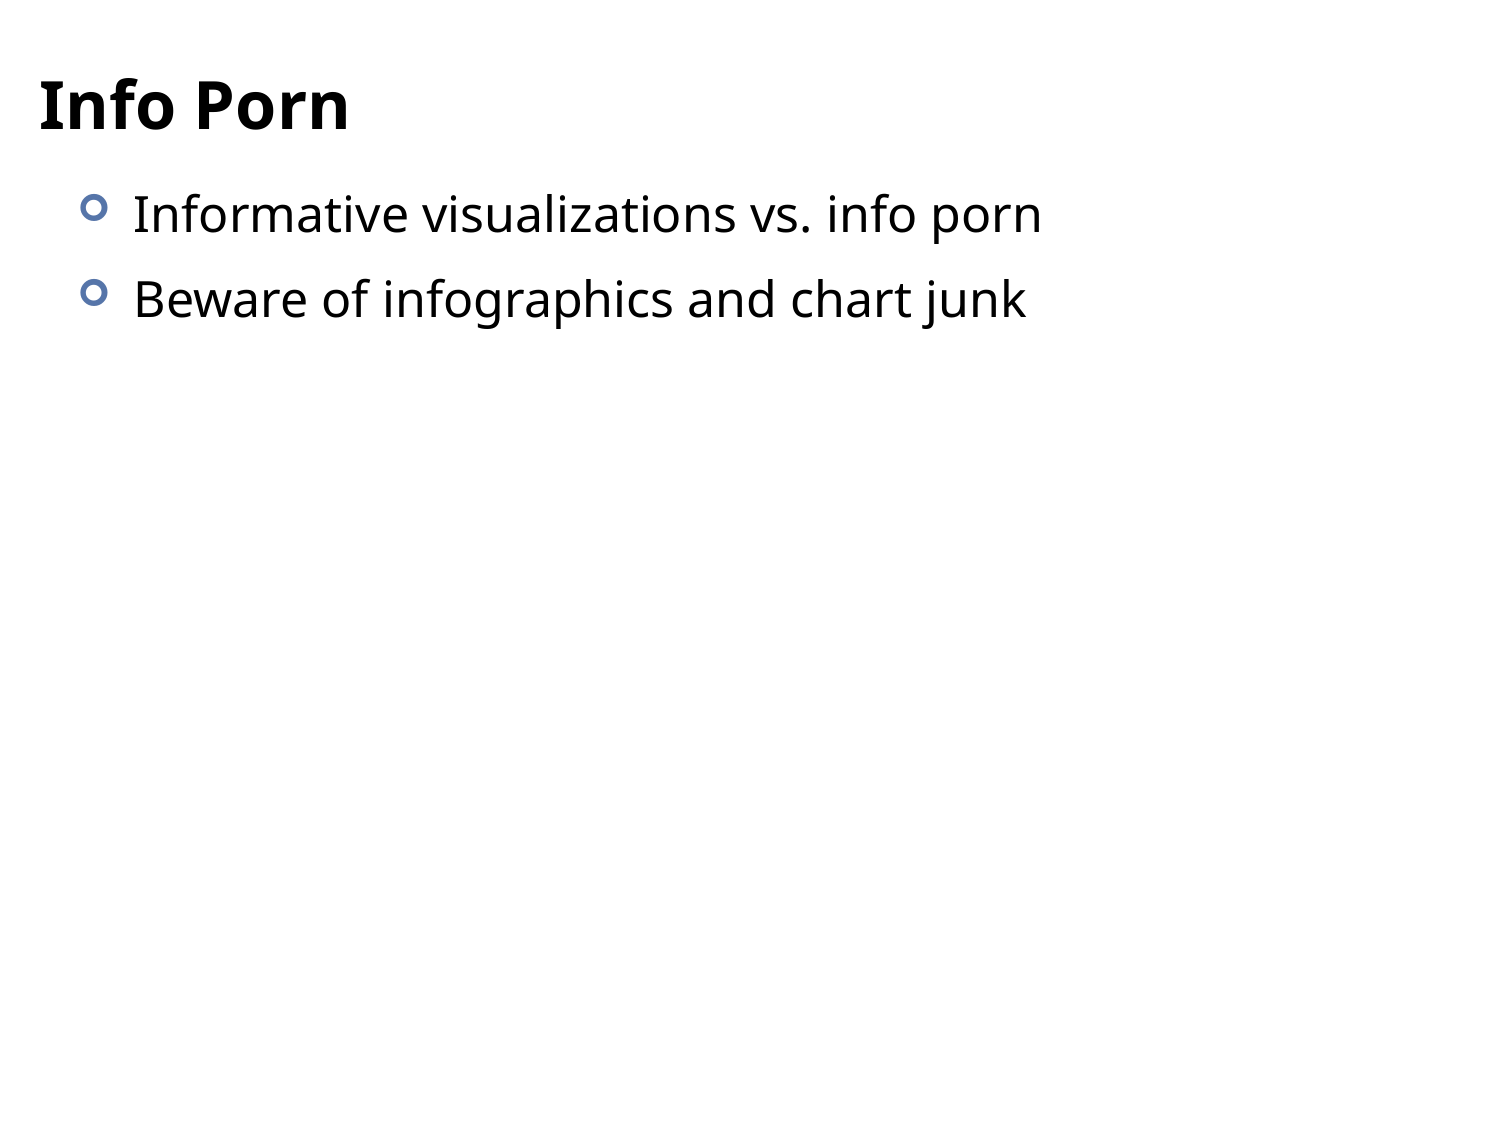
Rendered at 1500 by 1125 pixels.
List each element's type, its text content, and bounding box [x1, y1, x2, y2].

list Informative visualizations vs. info porn Beware of infographics and chart junk [62, 174, 1451, 1013]
title Info Porn [24, 18, 1451, 188]
